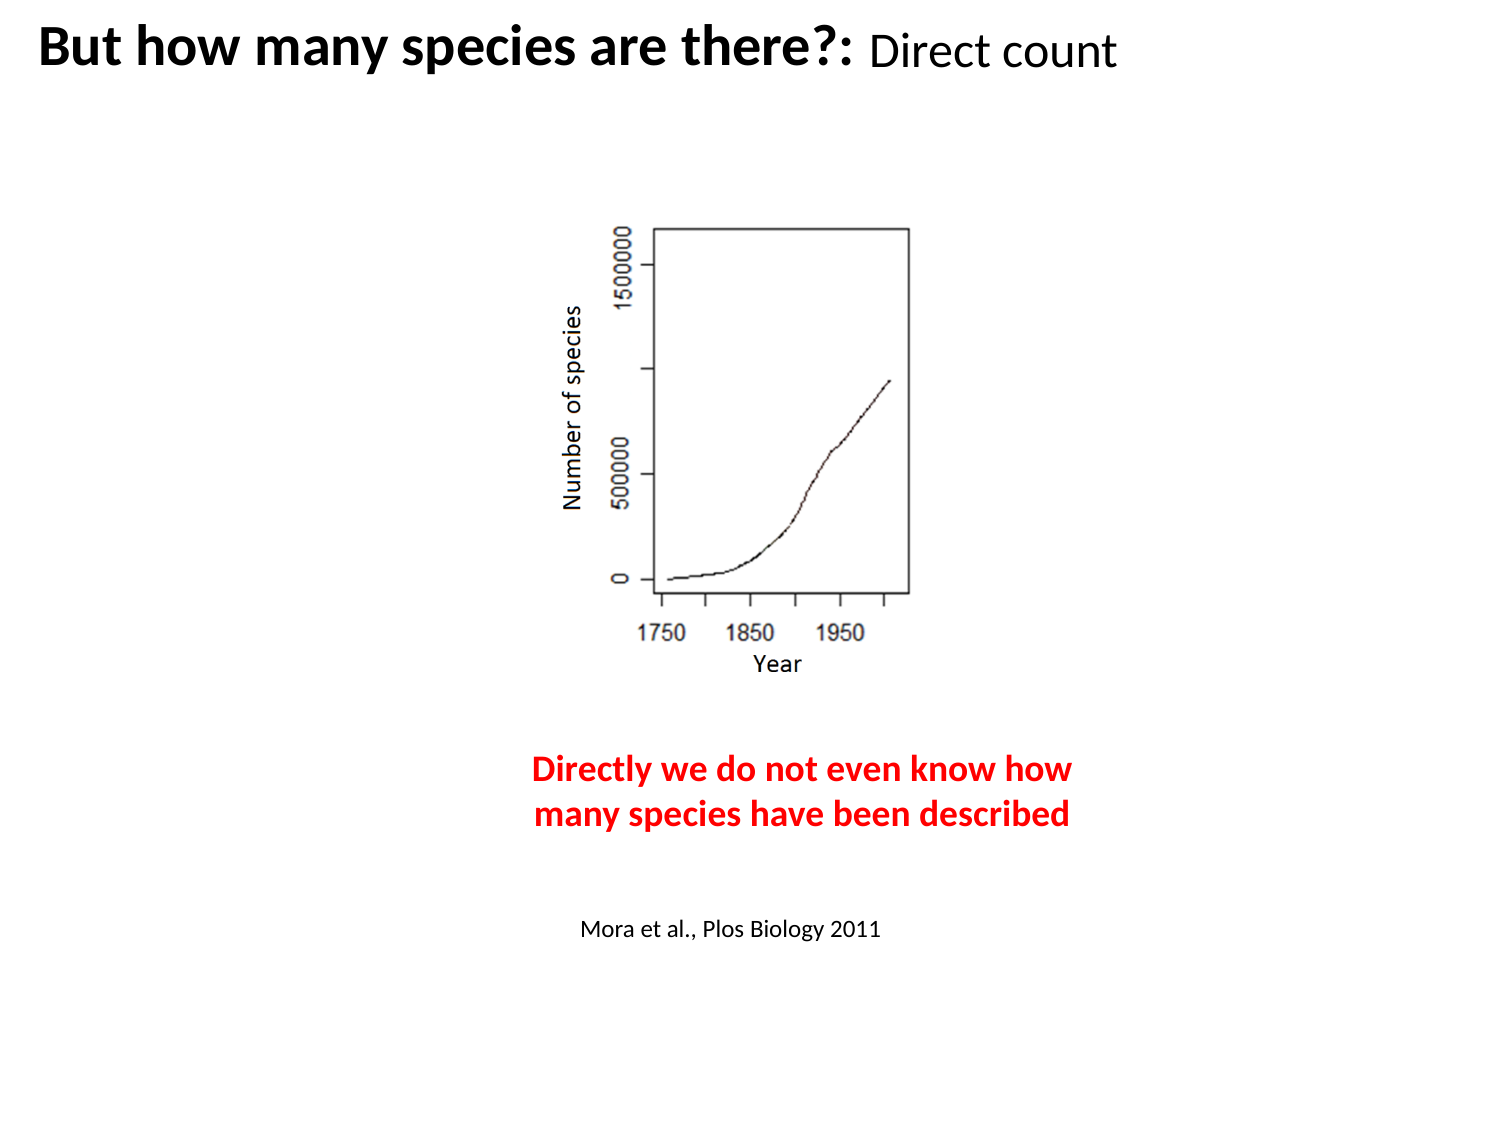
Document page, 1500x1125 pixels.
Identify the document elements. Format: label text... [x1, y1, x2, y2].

text_box Directly we do not even know how many species have been described [924, 736, 1091, 842]
text_box Direct count [854, 10, 1134, 85]
text_box But how many species are there?: [23, 0, 883, 85]
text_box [559, 216, 919, 951]
text_box Directly we do not even know how many species have been described [514, 736, 554, 842]
